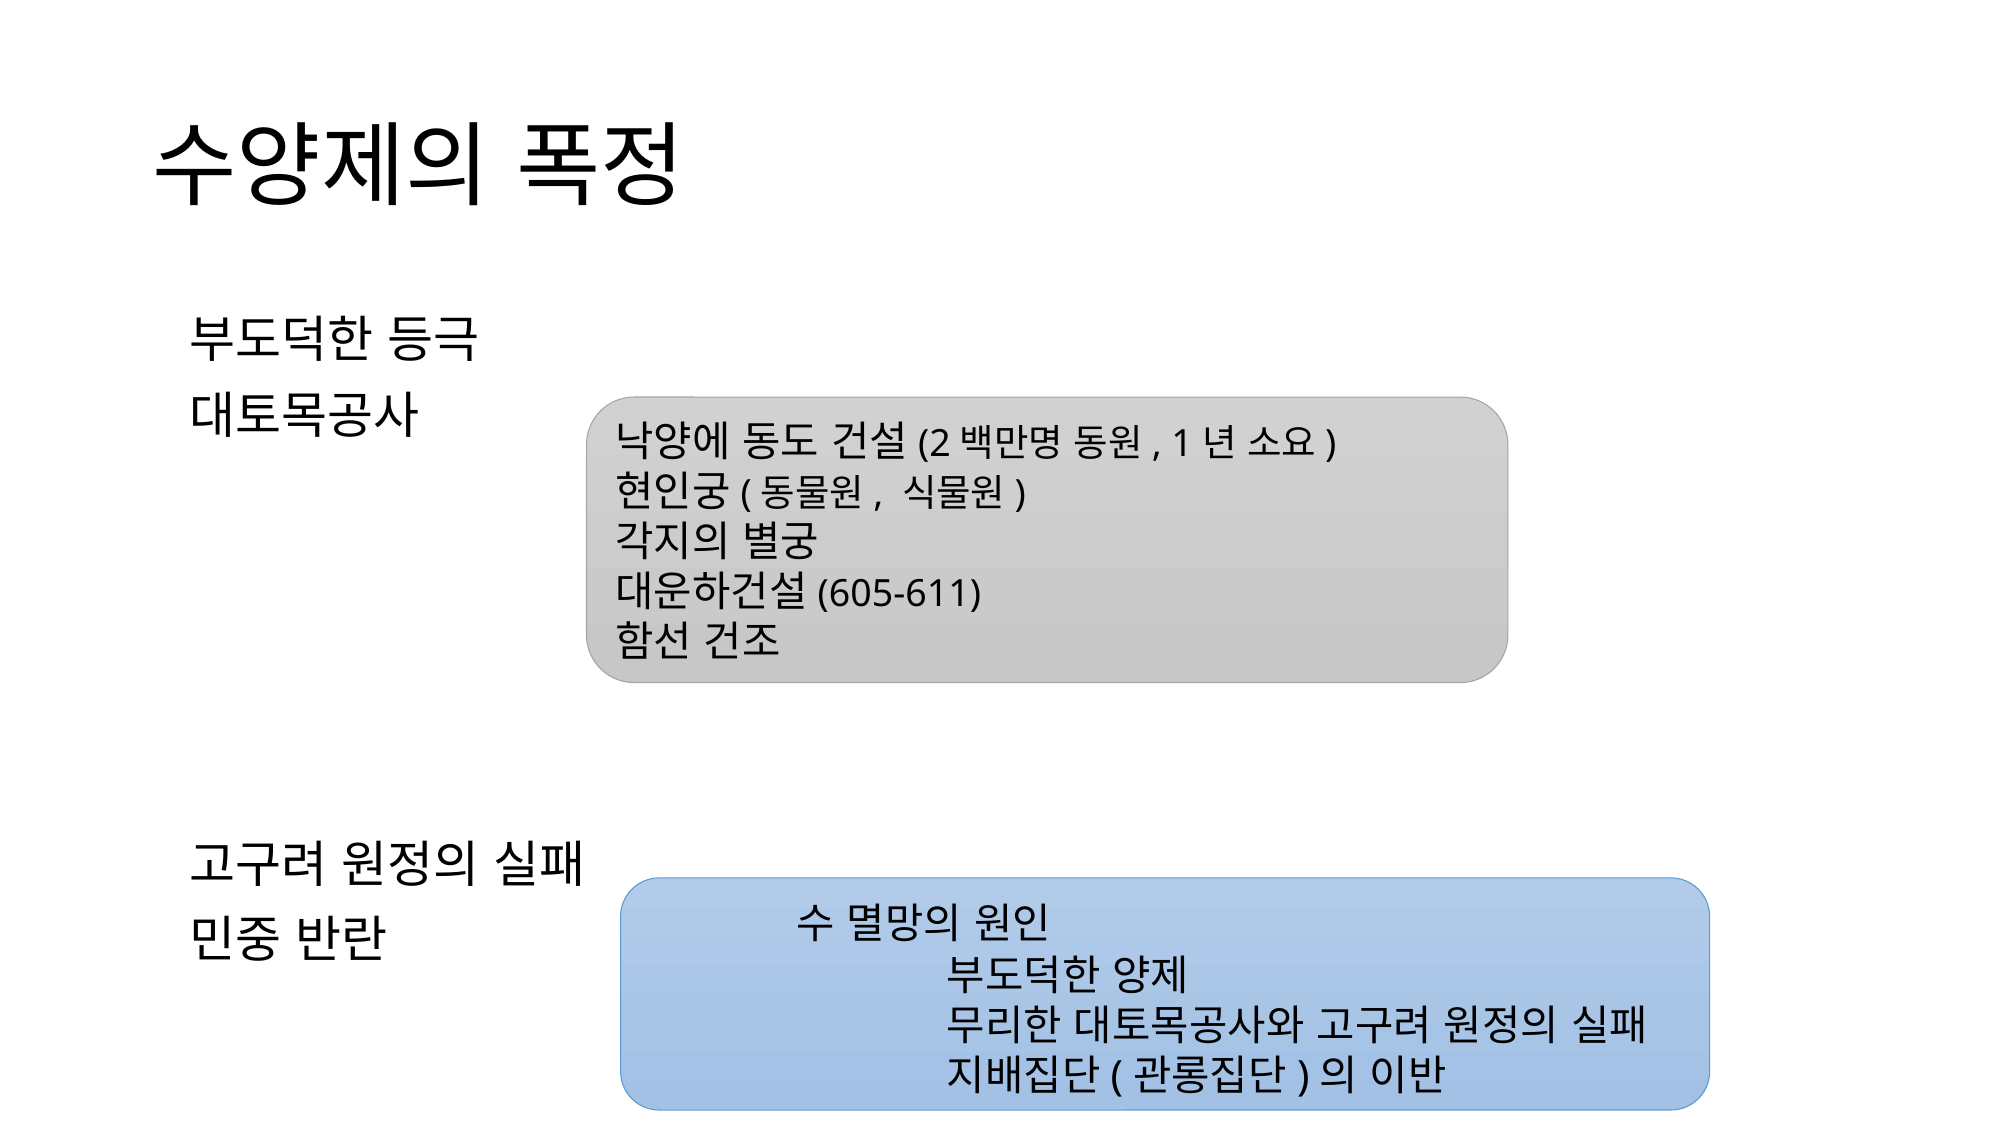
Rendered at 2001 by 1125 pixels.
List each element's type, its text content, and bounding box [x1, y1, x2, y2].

text_box 낙양에 동도 건설(2백만명 동원, 1년 소요) 현인궁(동물원, 식물원) 각지의 별궁 대운하건설(605-611) 함선 건조 [585, 396, 1509, 684]
list 부도덕한 등극 대토목공사 고구려 원정의 실패 민중 반란 [137, 299, 1863, 1014]
title 수양제의 폭정 [137, 59, 1863, 278]
text_box 수 멸망의 원인 부도덕한 양제 무리한 대토목공사와 고구려 원정의 실패 지배집단(관롱집단)의 이반 [620, 877, 1711, 1111]
